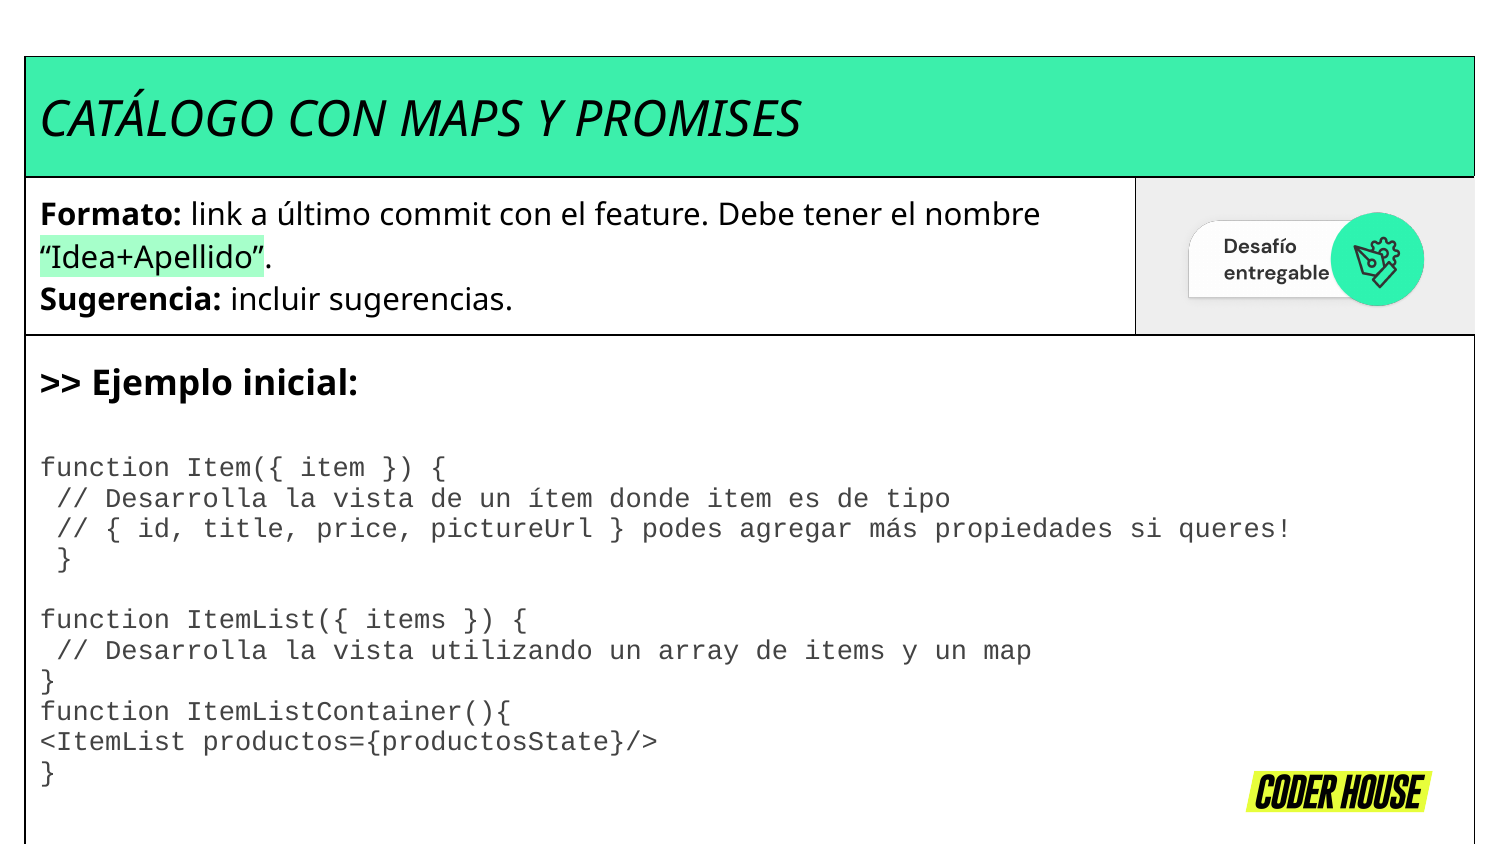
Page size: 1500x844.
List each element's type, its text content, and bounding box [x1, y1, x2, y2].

table_header CATÁLOGO CON MAPS Y PROMISES [26, 57, 1474, 176]
picture [1241, 764, 1437, 819]
table_cell Formato: link a último commit con el feature. Debe tener el nombre “Idea+Apellido”. Sugerencia: incluir sugerencias. [26, 178, 1135, 334]
picture [1176, 206, 1445, 312]
table_cell >> Ejemplo inicial: function Item({ item }) { // Desarrolla la vista de un ítem donde item es de tipo // { id, title, price, pictureUrl } podes agregar más propiedades si queres! } function ItemList({ items }) { // Desarrolla la vista utilizando un array de items y un map } function ItemListContainer(){ <ItemList productos={productosState}/> } [26, 336, 1474, 844]
table_cell [1136, 178, 1474, 334]
